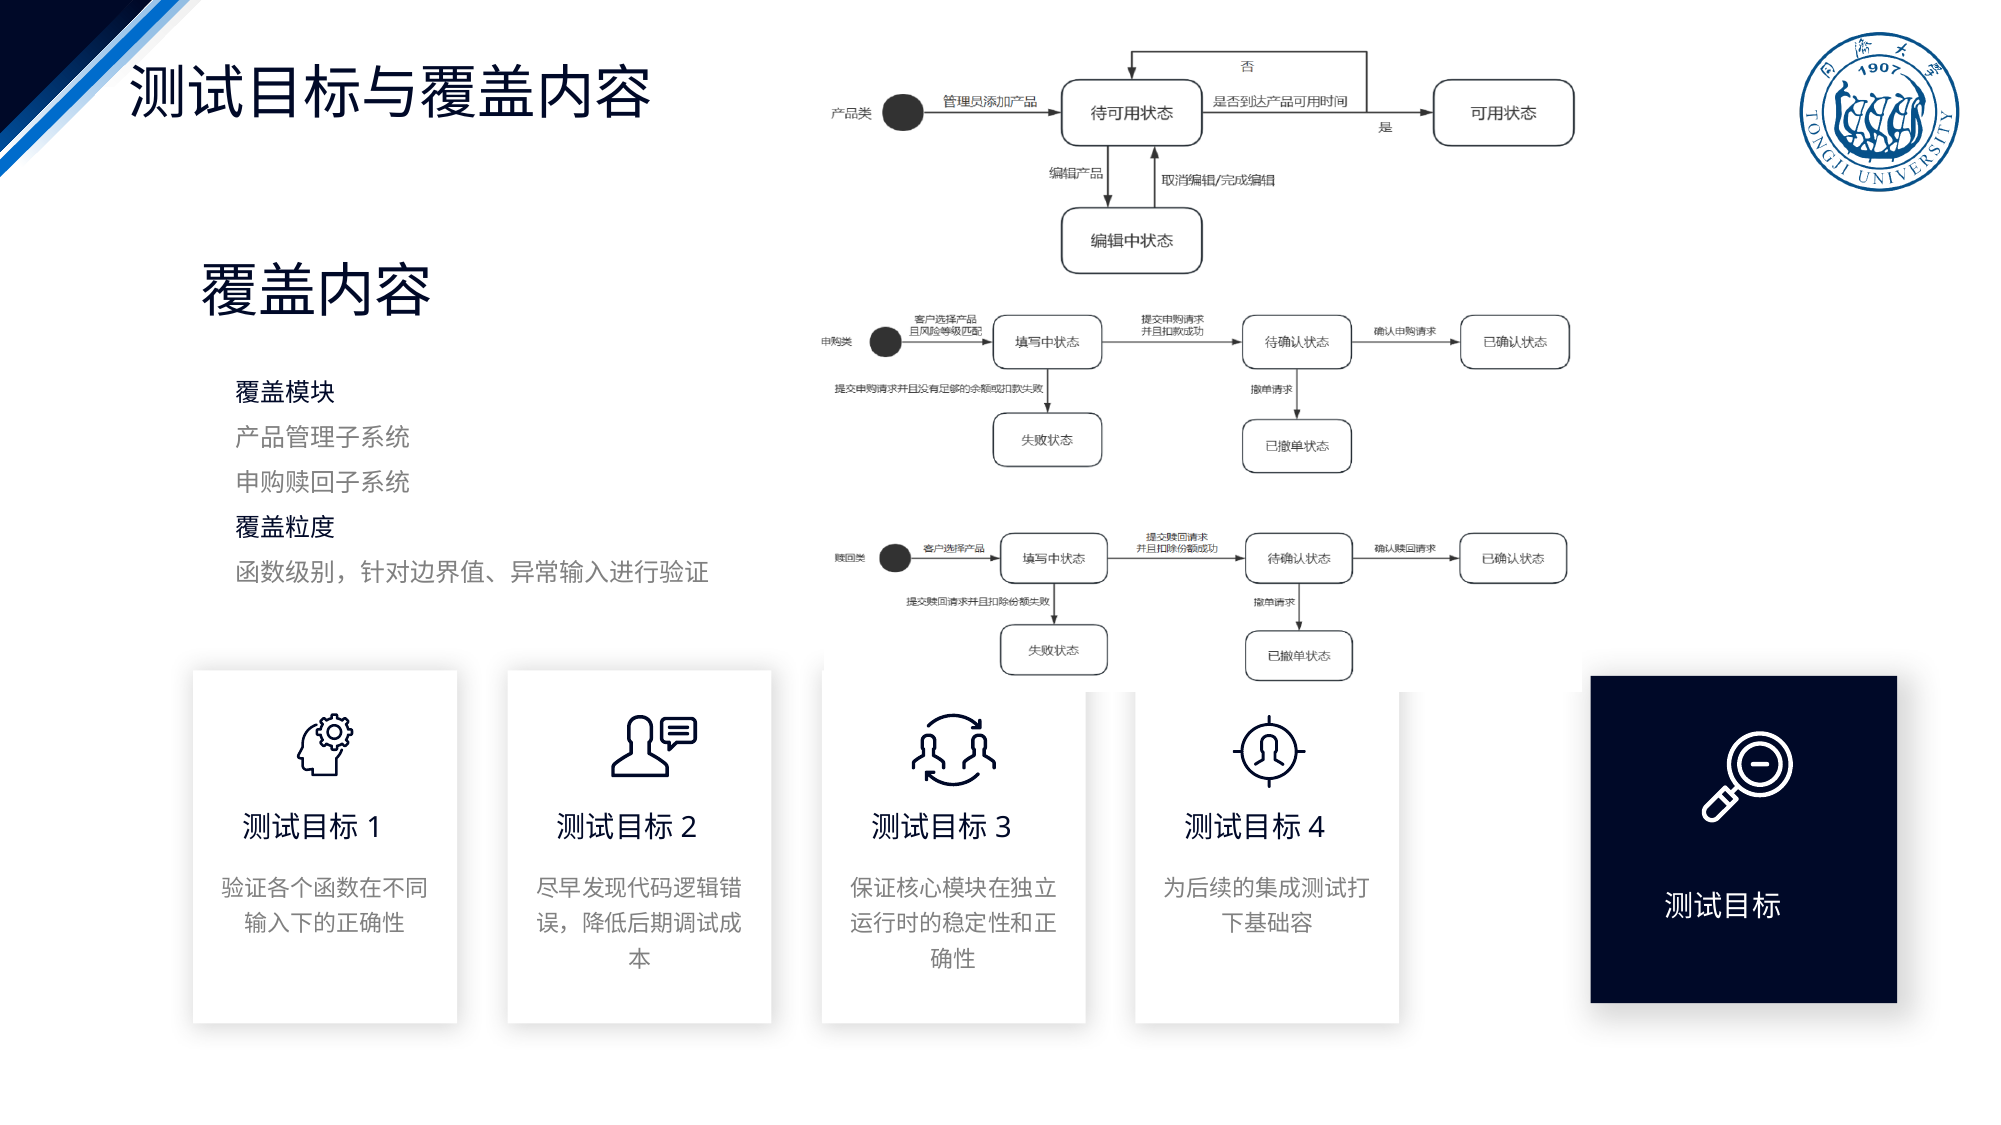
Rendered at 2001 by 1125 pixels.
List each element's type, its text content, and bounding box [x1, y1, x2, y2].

text_box 尽早发现代码逻辑错误，降低后期调试成本 [512, 857, 767, 980]
picture [1799, 31, 1960, 192]
picture [824, 528, 1582, 692]
text_box [192, 669, 458, 1024]
text_box 测试目标4 [1169, 800, 1365, 851]
text_box [1590, 675, 1898, 1004]
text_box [1232, 715, 1306, 788]
text_box [507, 669, 772, 1024]
text_box 测试目标2 [541, 800, 738, 851]
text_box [296, 713, 354, 777]
text_box 为后续的集成测试打下基础容 [1140, 857, 1394, 944]
picture [813, 308, 1571, 486]
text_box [911, 713, 996, 787]
text_box 测试目标1 [227, 800, 423, 851]
text_box 测试目标3 [856, 800, 1052, 851]
text_box 测试目标 [1649, 880, 1845, 930]
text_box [1701, 731, 1793, 823]
text_box [1134, 692, 1400, 1024]
text_box 验证各个函数在不同输入下的正确性 [198, 857, 452, 944]
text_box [611, 715, 698, 778]
text_box 覆盖模块 产品管理子系统 申购赎回子系统 覆盖粒度 函数级别，针对边界值、异常输入进行验证 [220, 354, 863, 594]
text_box 覆盖内容 [185, 246, 448, 401]
picture [829, 31, 1582, 281]
text_box 测试目标与覆盖内容 [113, 47, 733, 133]
text_box [821, 669, 1087, 1024]
text_box 保证核心模块在独立运行时的稳定性和正确性 [826, 857, 1081, 980]
